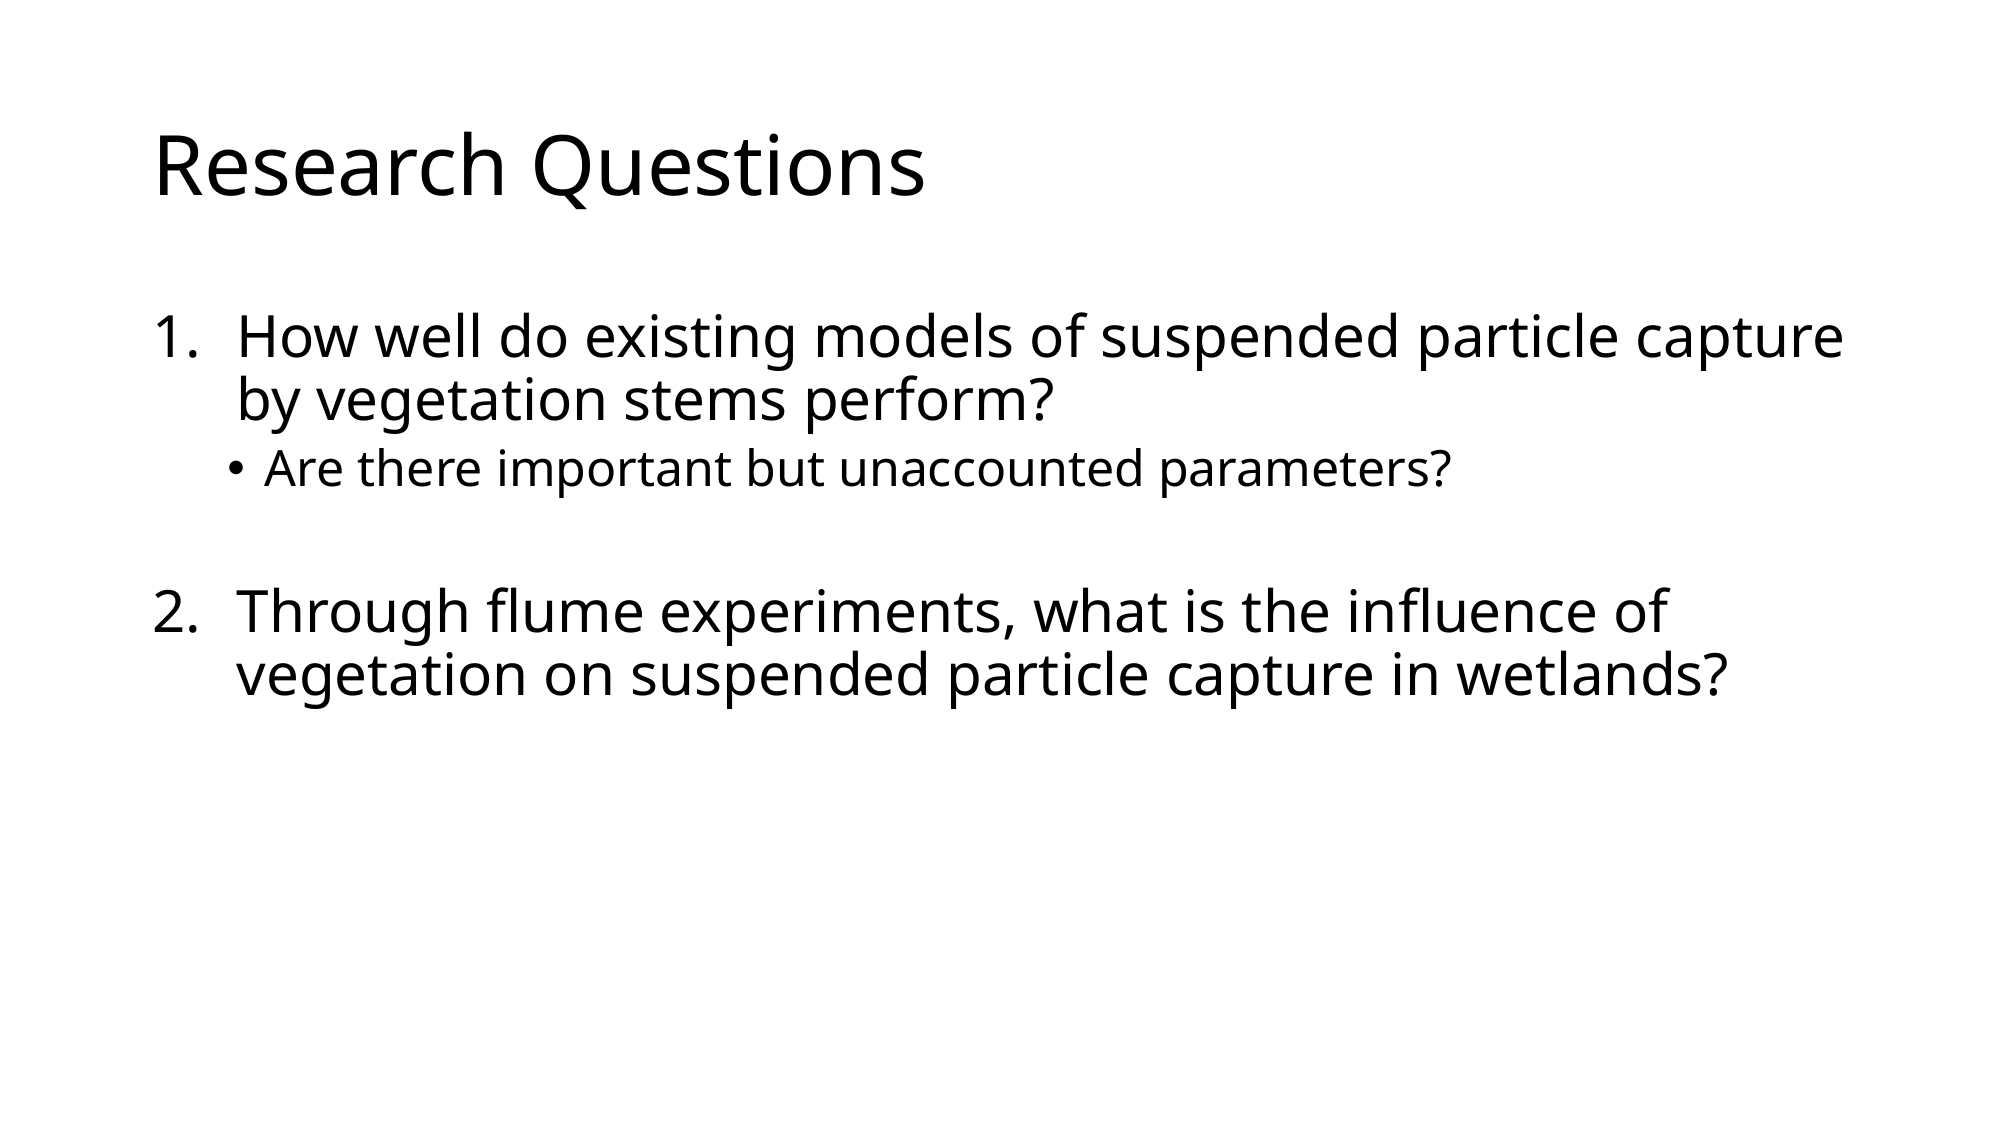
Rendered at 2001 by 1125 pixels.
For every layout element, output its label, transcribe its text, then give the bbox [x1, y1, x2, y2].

list How well do existing models of suspended particle capture by vegetation stems perform? Are there important but unaccounted parameters? Through flume experiments, what is the influence of vegetation on suspended particle capture in wetlands? [137, 299, 1863, 1014]
title Research Questions [137, 59, 1863, 278]
